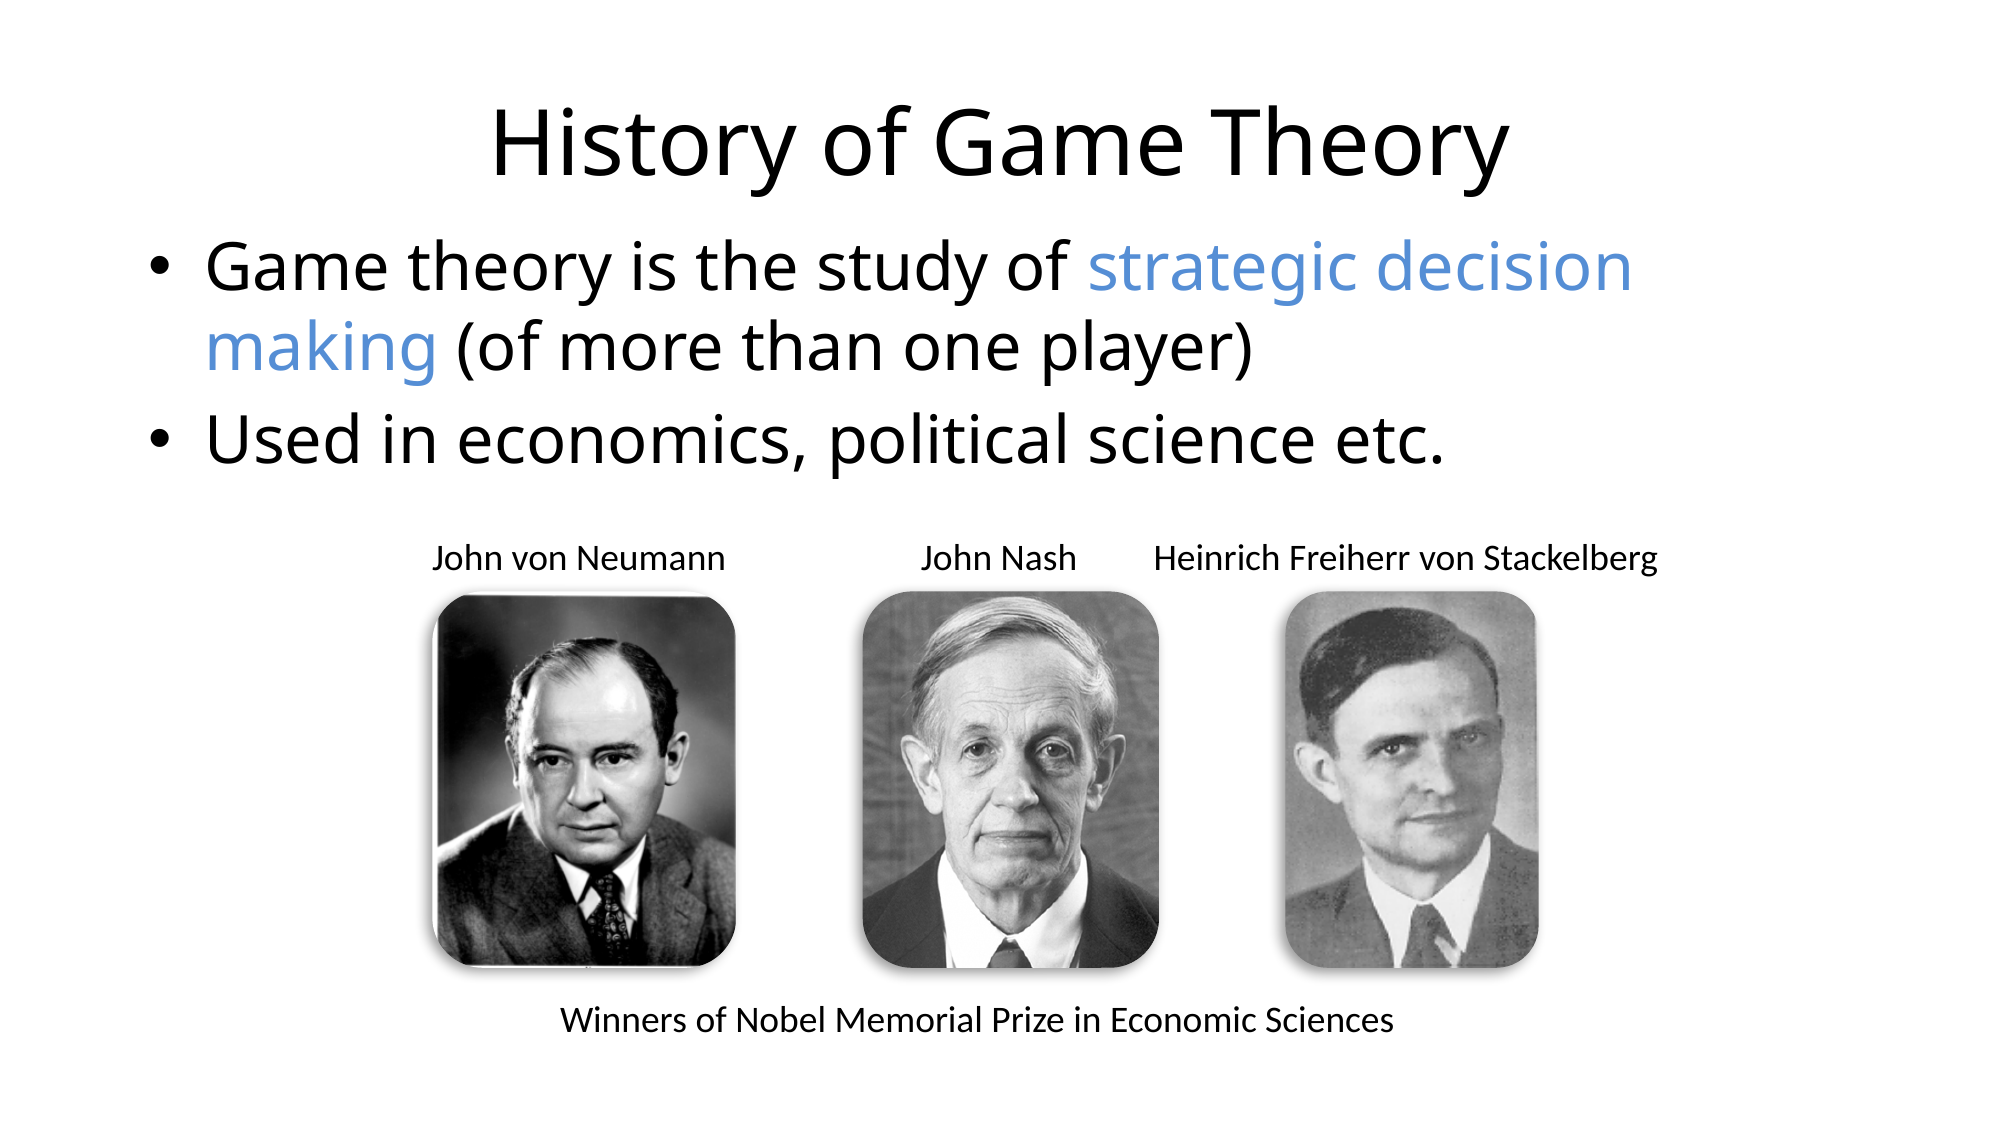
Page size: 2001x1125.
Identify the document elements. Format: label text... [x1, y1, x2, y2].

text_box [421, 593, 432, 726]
text_box John von Neumann John Nash Heinrich Freiherr von Stackelberg [417, 525, 1732, 586]
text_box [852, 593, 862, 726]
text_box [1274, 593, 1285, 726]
picture [862, 591, 1160, 969]
picture [1285, 591, 1539, 969]
title History of Game Theory [99, 45, 1900, 233]
text_box Winners of Nobel Memorial Prize in Economic Sciences [545, 988, 1411, 1048]
picture [432, 591, 737, 969]
list Game theory is the study of strategic decision making (of more than one player) Used in economics, political science etc. [133, 216, 1823, 726]
